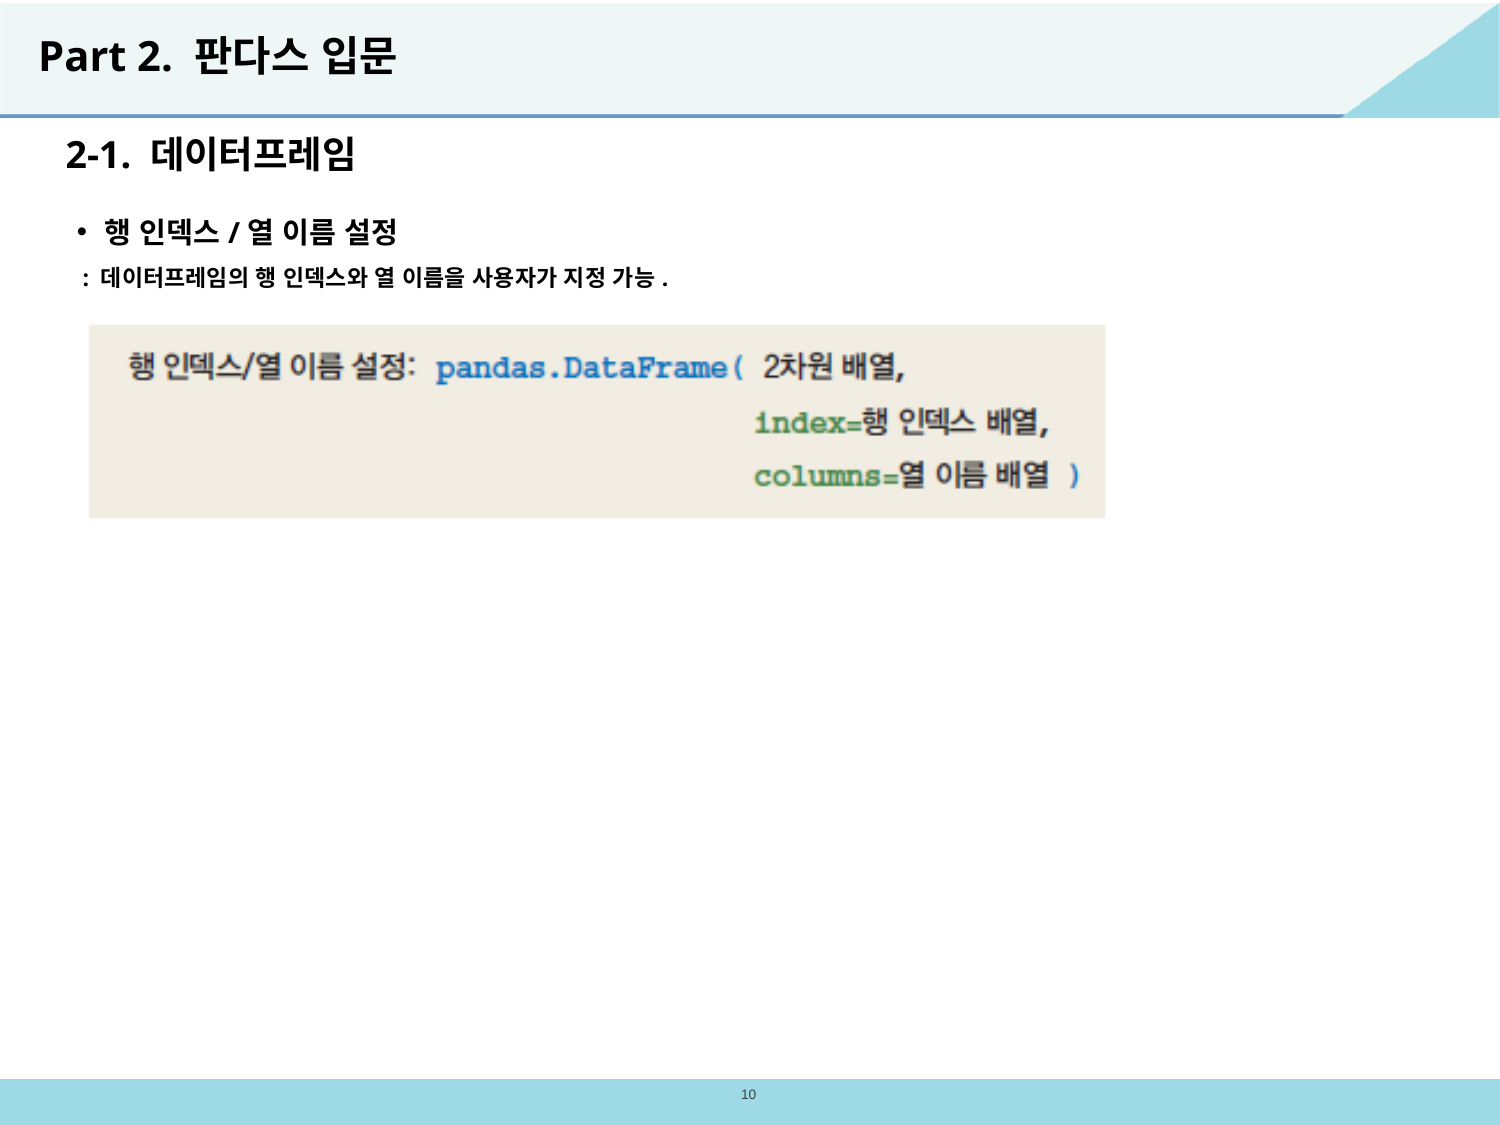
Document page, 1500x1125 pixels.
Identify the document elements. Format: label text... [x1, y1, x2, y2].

text_box 행 인덱스/열 이름 설정 : 데이터프레임의 행 인덱스와 열 이름을 사용자가 지정 가능. [62, 199, 1376, 299]
picture [0, 1079, 1500, 1125]
text_box 2-1. 데이터프레임 [50, 123, 372, 184]
text_box Part 2. 판다스 입문 [23, 7, 1483, 102]
picture [76, 307, 1106, 543]
picture [0, 3, 1500, 118]
